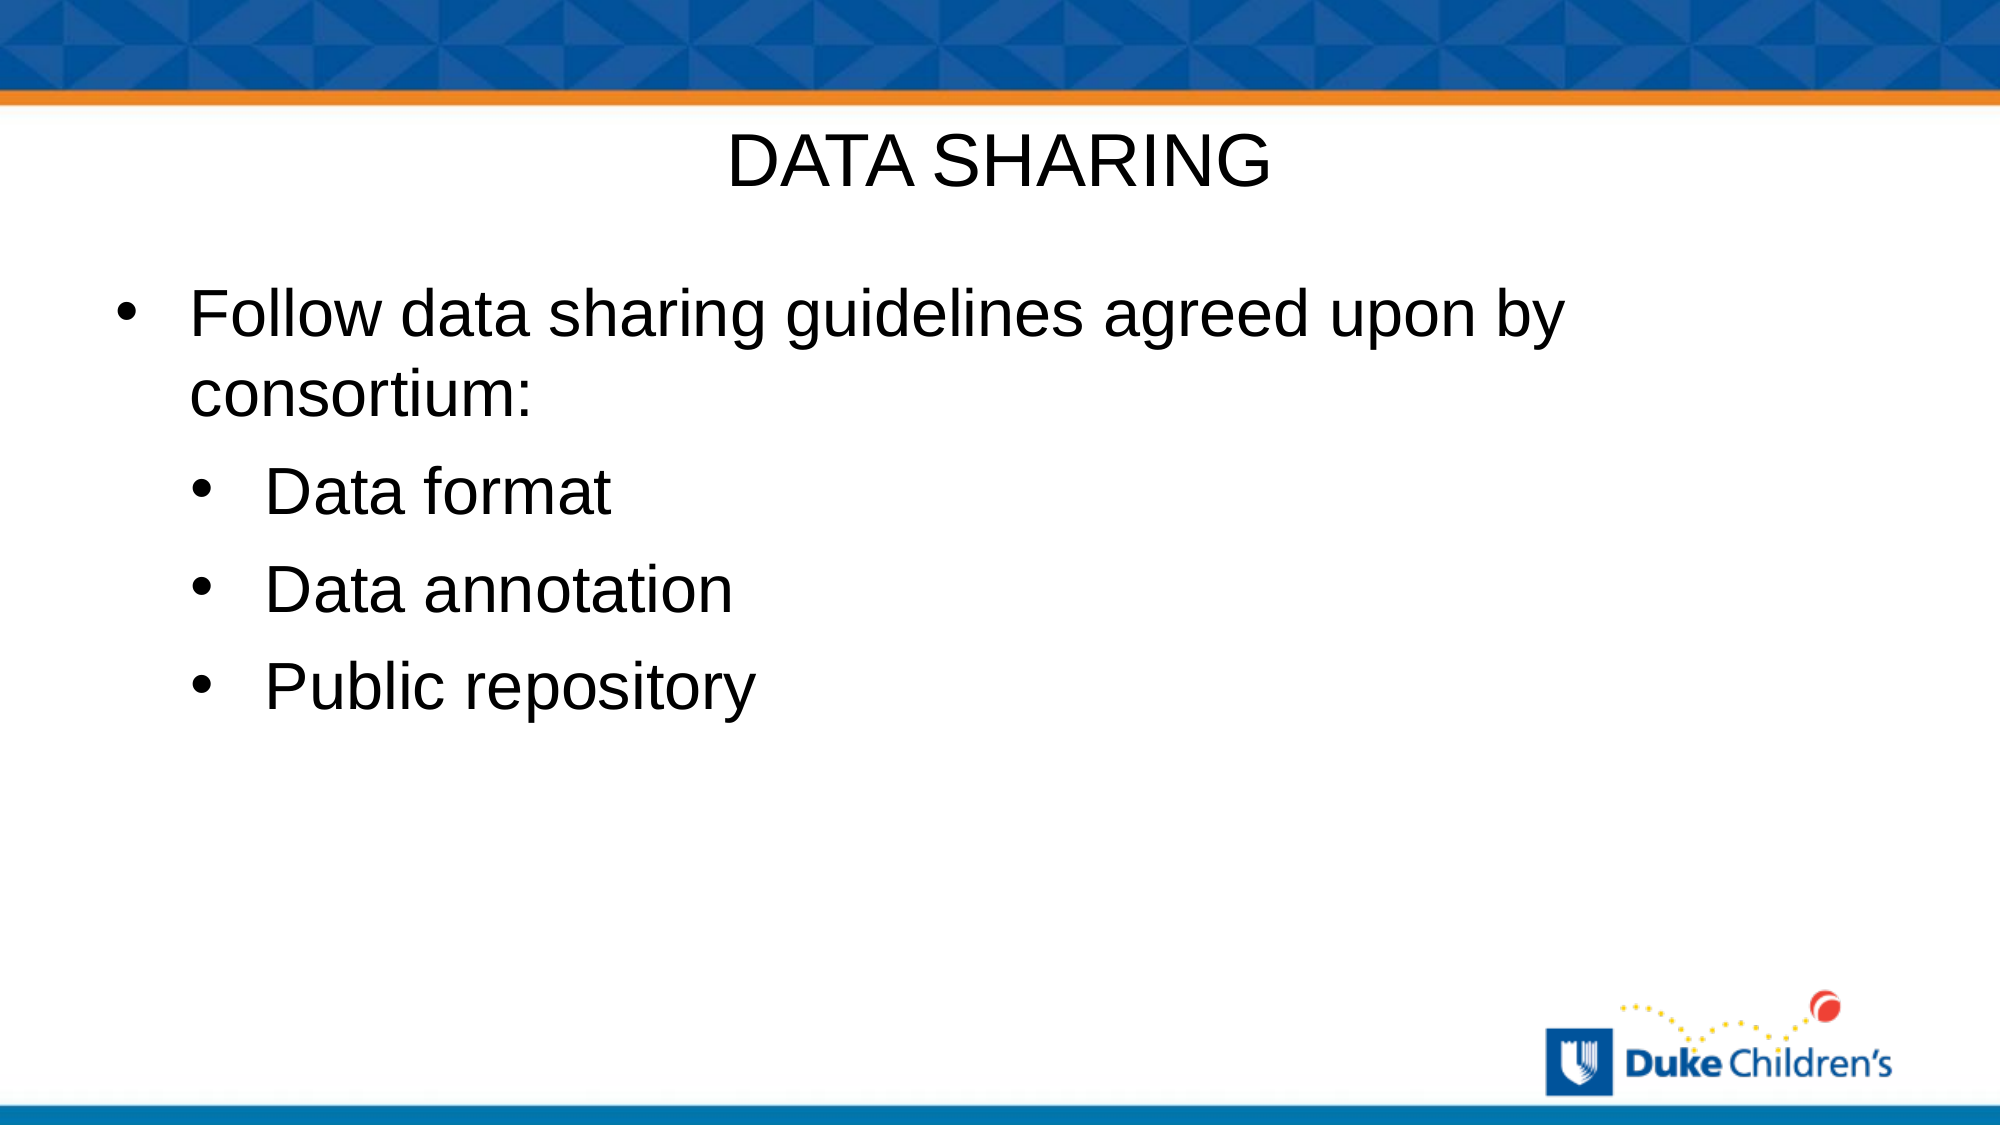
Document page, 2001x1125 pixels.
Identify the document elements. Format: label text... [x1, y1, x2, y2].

list Follow data sharing guidelines agreed upon by consortium: Data format Data annotation Public repository [99, 262, 1900, 1005]
picture [0, 0, 2000, 1107]
title DATA SHARING [99, 62, 1900, 250]
